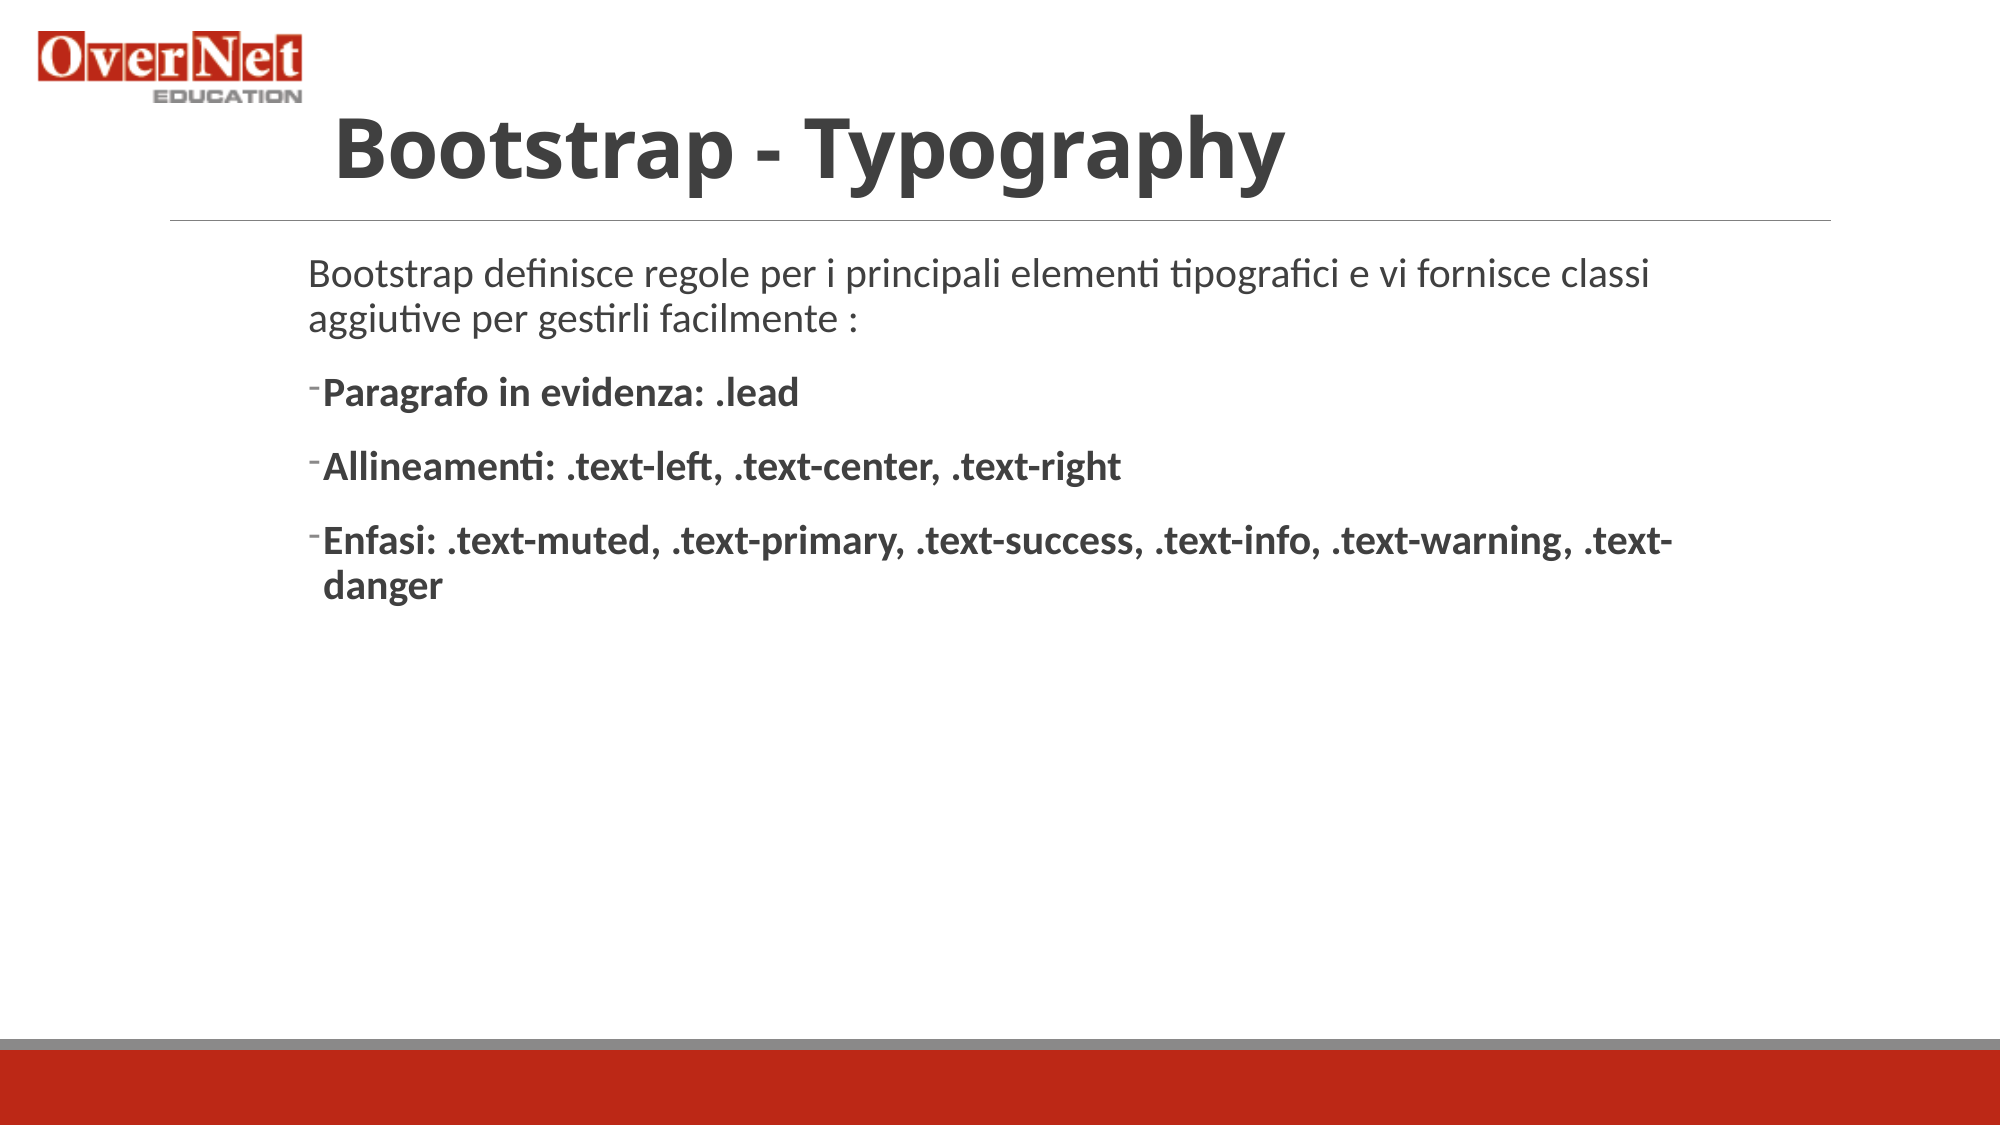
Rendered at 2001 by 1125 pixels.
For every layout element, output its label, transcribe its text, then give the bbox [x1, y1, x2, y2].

picture [35, 31, 304, 103]
title Bootstrap - Typography [317, 42, 1668, 204]
list Bootstrap definisce regole per i principali elementi tipografici e vi fornisce classi aggiutive per gestirli facilmente : Paragrafo in evidenza: .lead Allineamenti: .text-left, .text-center, .text-right Enfasi: .text-muted, .text-primary, .text-success, .text-info, .text-warning, .text-danger [308, 243, 1675, 1028]
